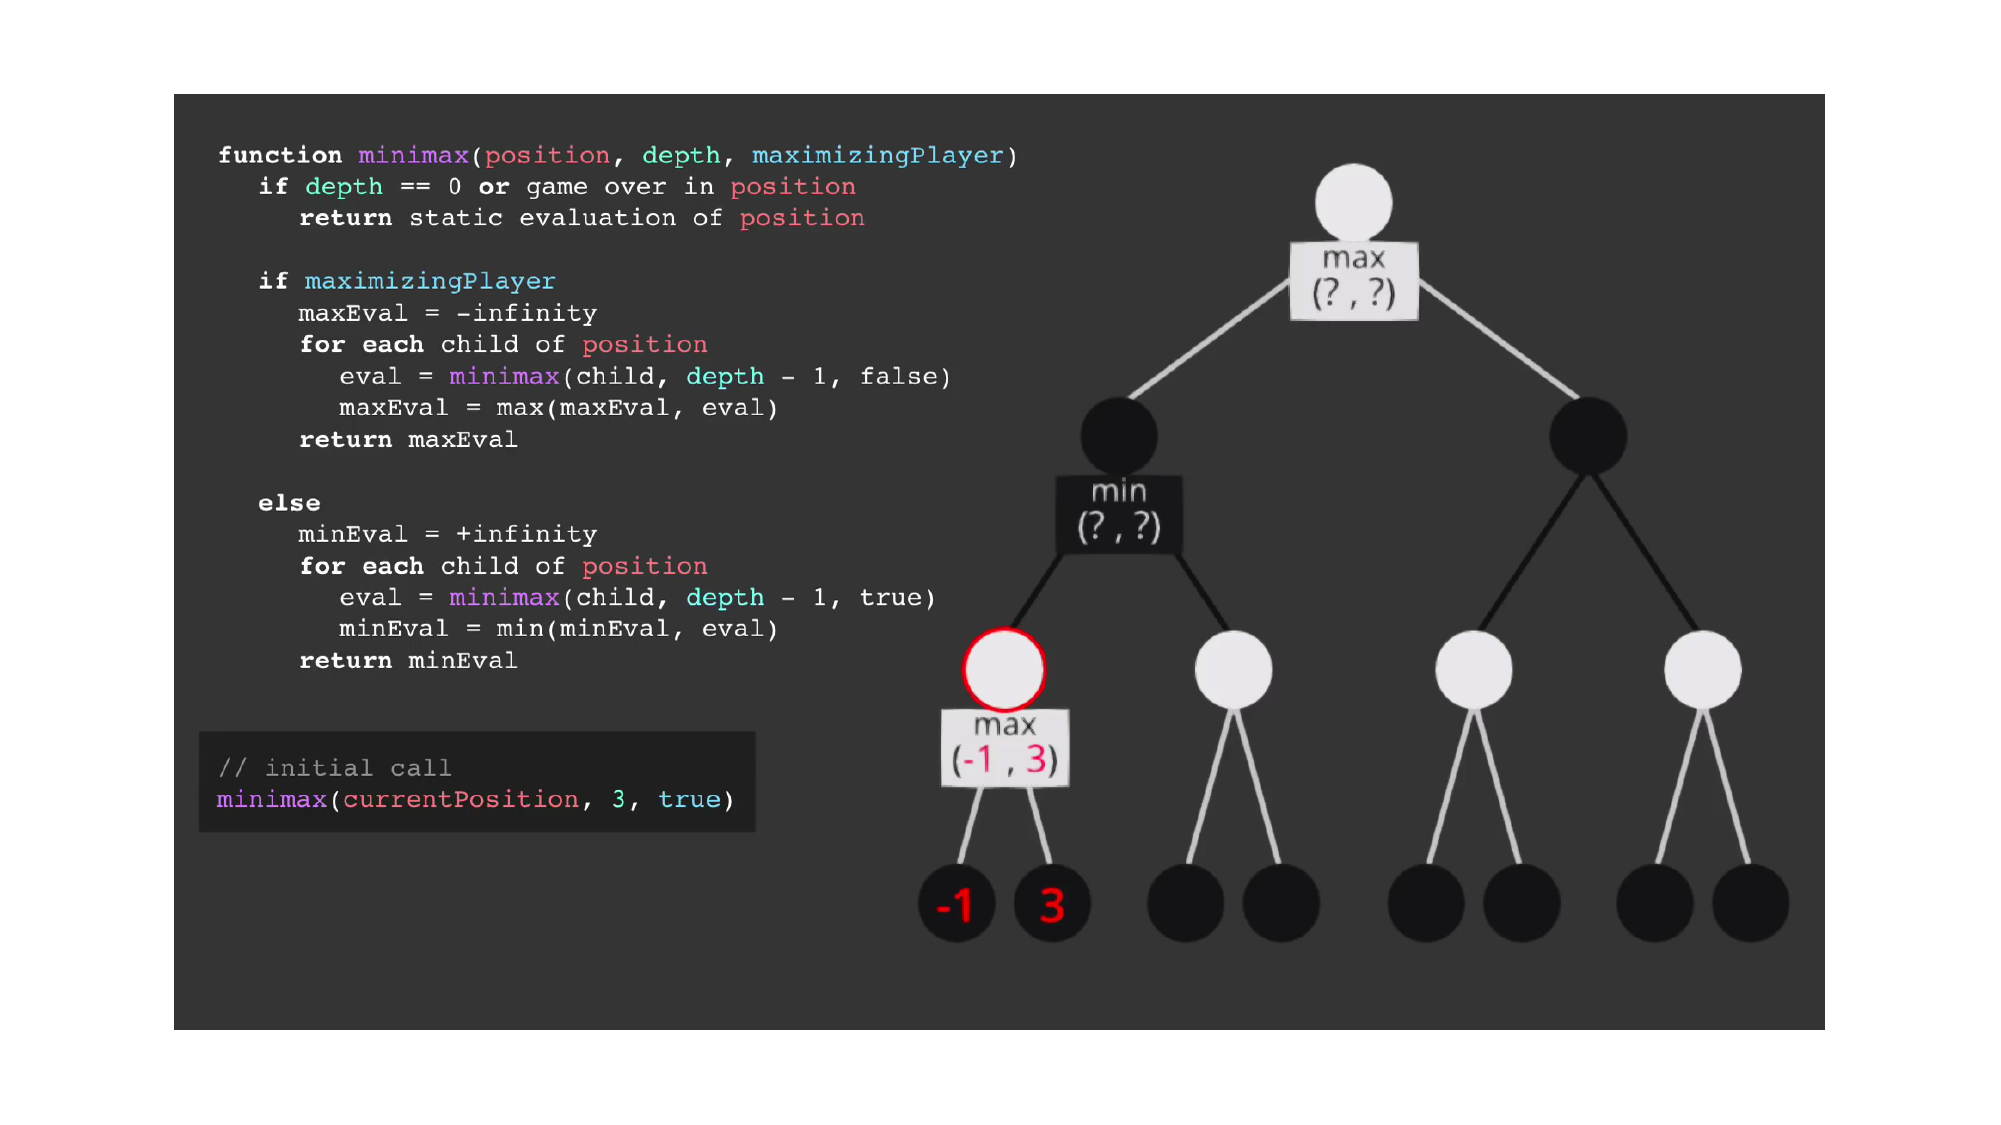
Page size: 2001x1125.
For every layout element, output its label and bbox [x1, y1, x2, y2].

picture [174, 94, 1825, 1031]
